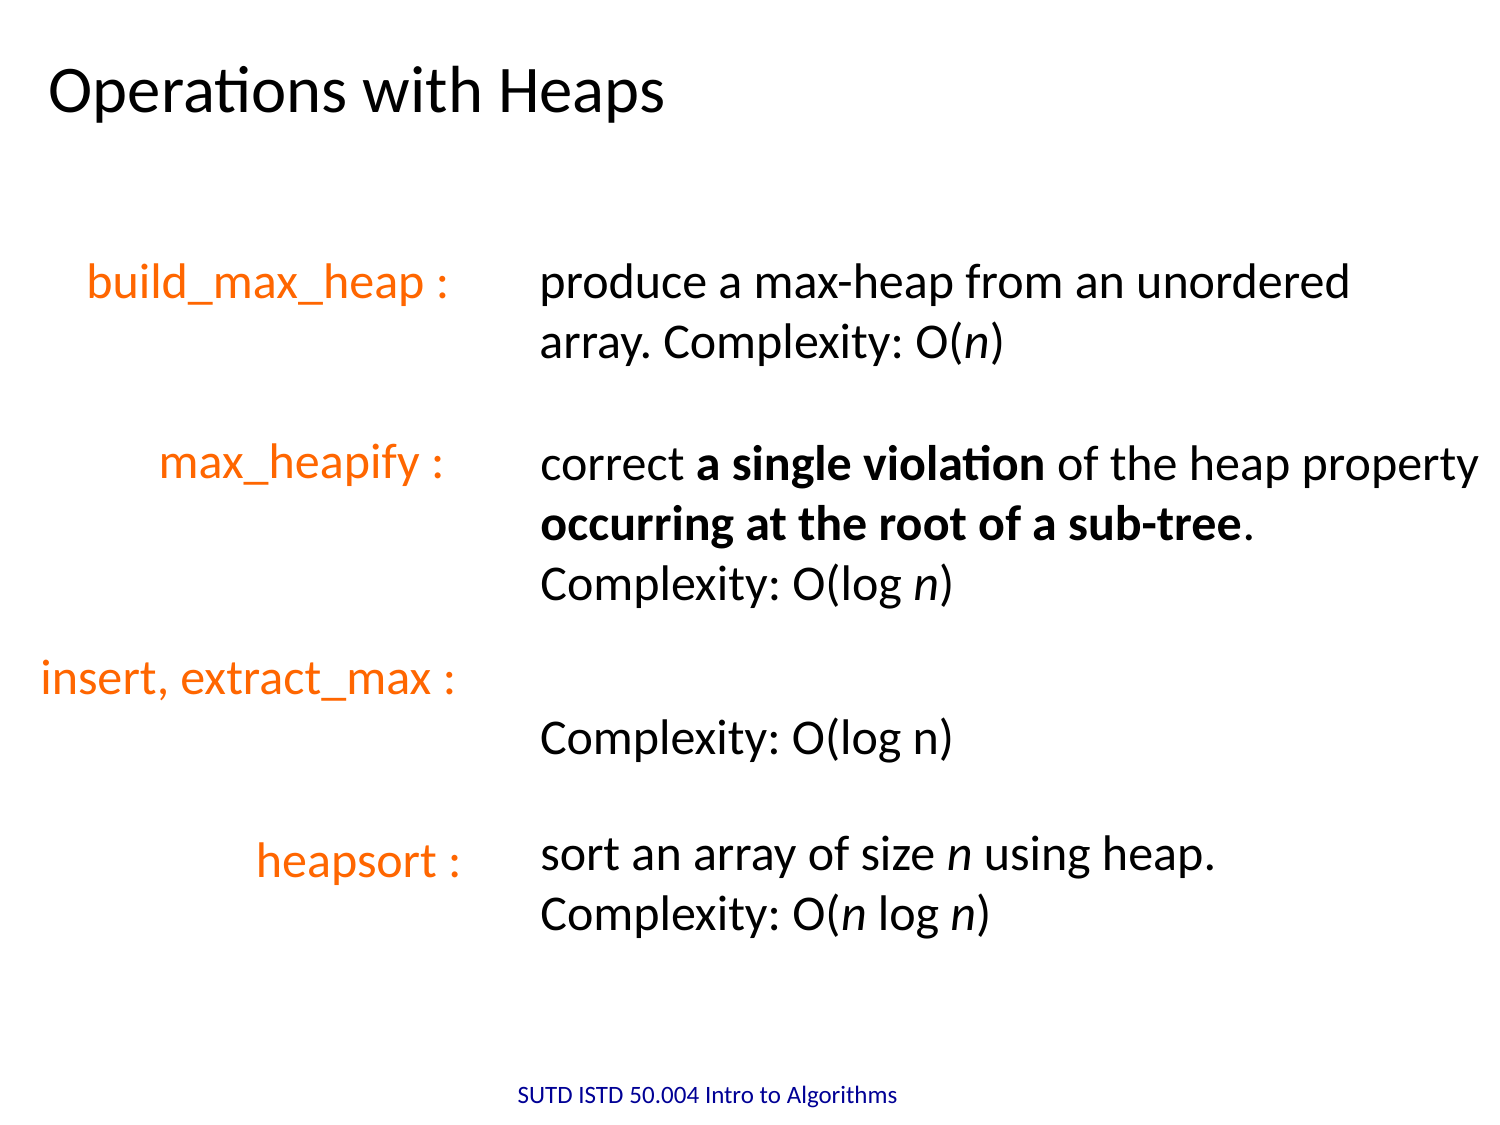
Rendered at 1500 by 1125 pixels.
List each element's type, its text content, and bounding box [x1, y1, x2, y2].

text_box max_heapify : [143, 421, 512, 497]
text_box produce a max-heap from an unordered array. Complexity: O(n) [524, 240, 1399, 376]
text_box Operations with Heaps [34, 38, 1018, 133]
text_box build_max_heap : [71, 240, 465, 316]
text_box correct a single violation of the heap property occurring at the root of a sub-tree. Complexity: O(log n) [525, 422, 1500, 618]
text_box sort an array of size n using heap. Complexity: O(n log n) [525, 813, 1500, 949]
text_box insert, extract_max : [25, 637, 525, 713]
text_box Complexity: O(log n) [525, 637, 1385, 773]
text_box heapsort : [241, 820, 488, 895]
footer SUTD ISTD 50.004 Intro to Algorithms [473, 1063, 949, 1123]
